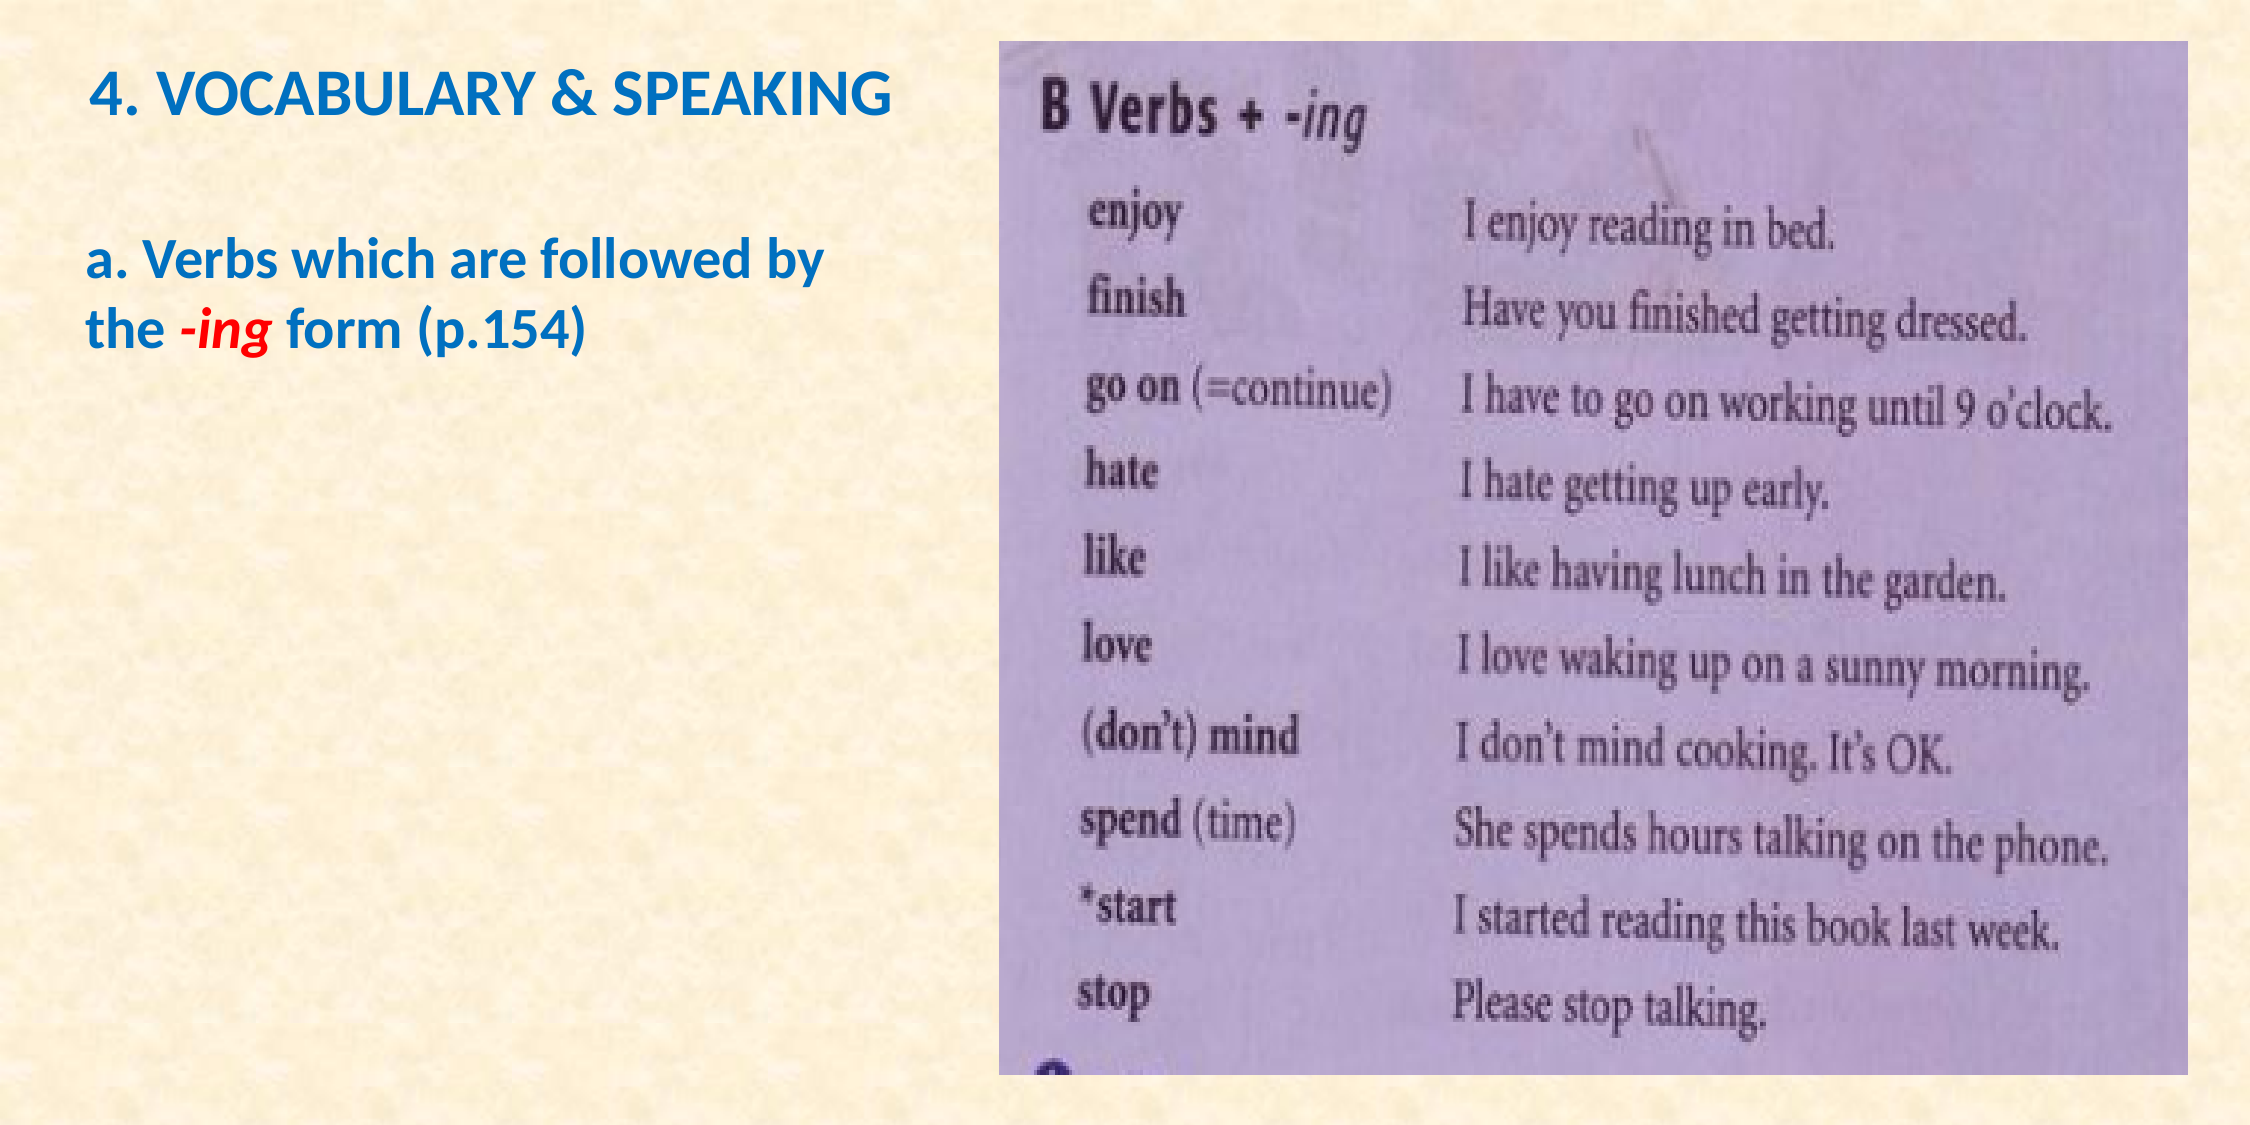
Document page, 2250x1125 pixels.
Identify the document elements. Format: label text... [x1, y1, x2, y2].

text_box 4. VOCABULARY & SPEAKING [74, 41, 927, 137]
picture [0, 0, 2250, 1125]
text_box a. Verbs which are followed by the -ing form (p.154) [70, 212, 890, 368]
